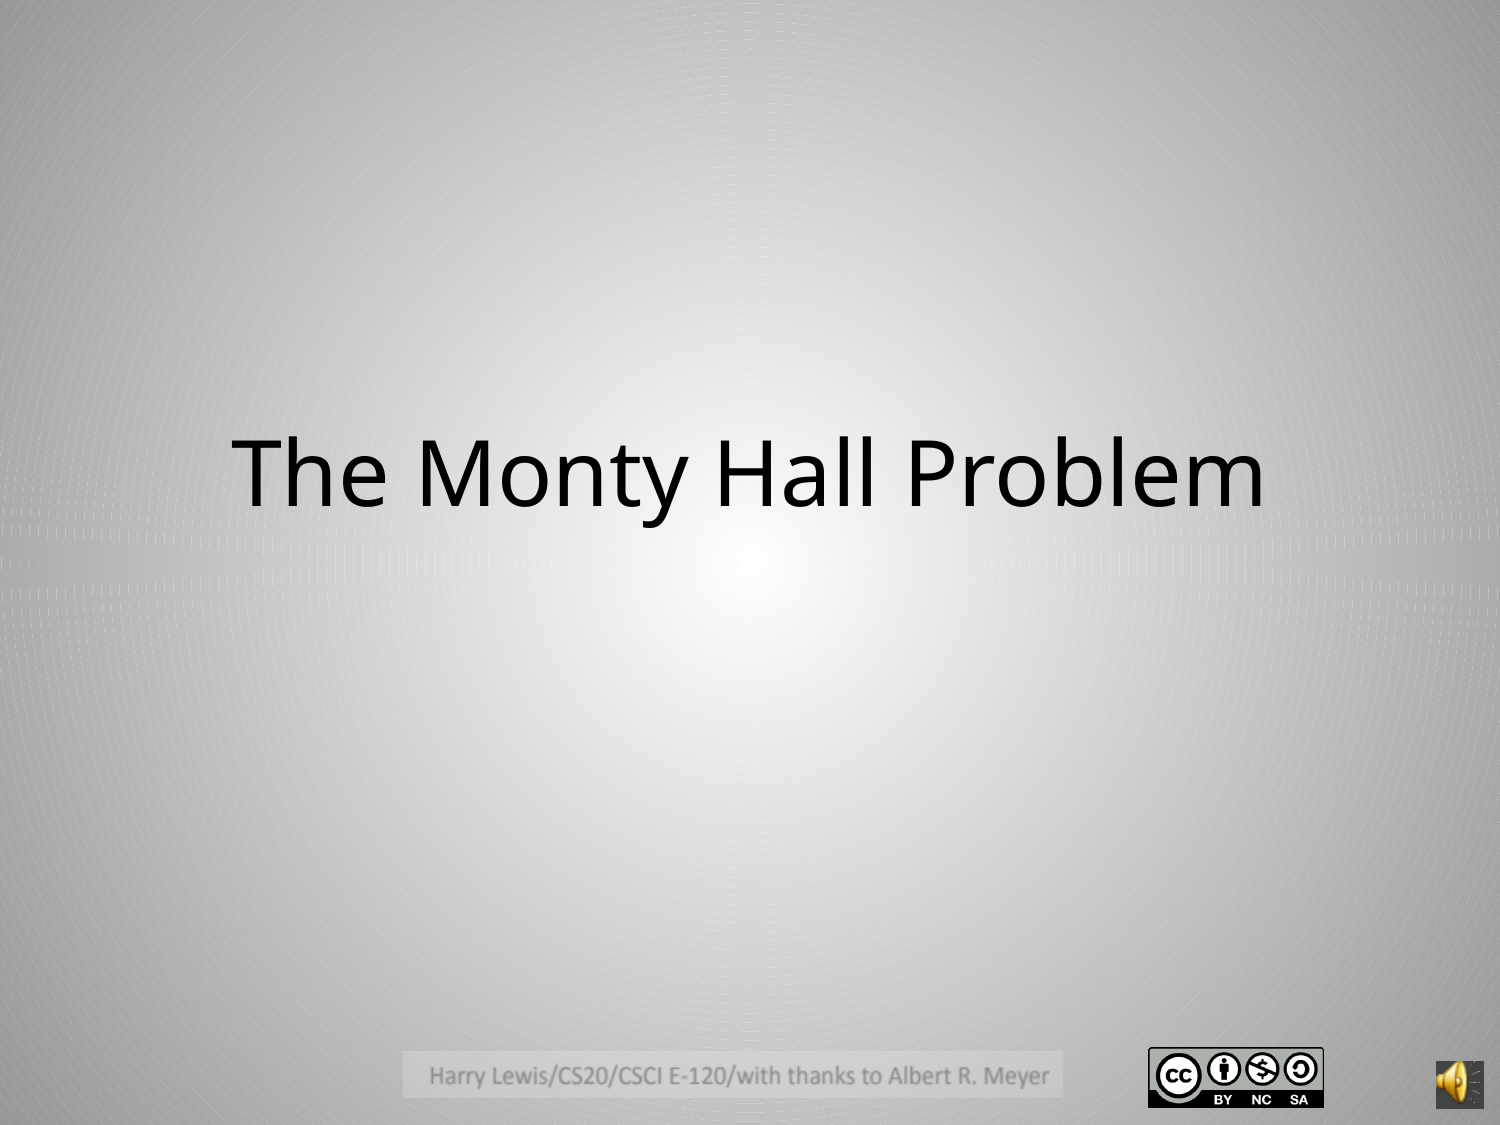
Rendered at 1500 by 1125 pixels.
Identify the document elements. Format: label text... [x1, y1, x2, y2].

picture [1434, 1059, 1486, 1111]
picture [1148, 1047, 1324, 1108]
title The Monty Hall Problem [112, 349, 1388, 591]
